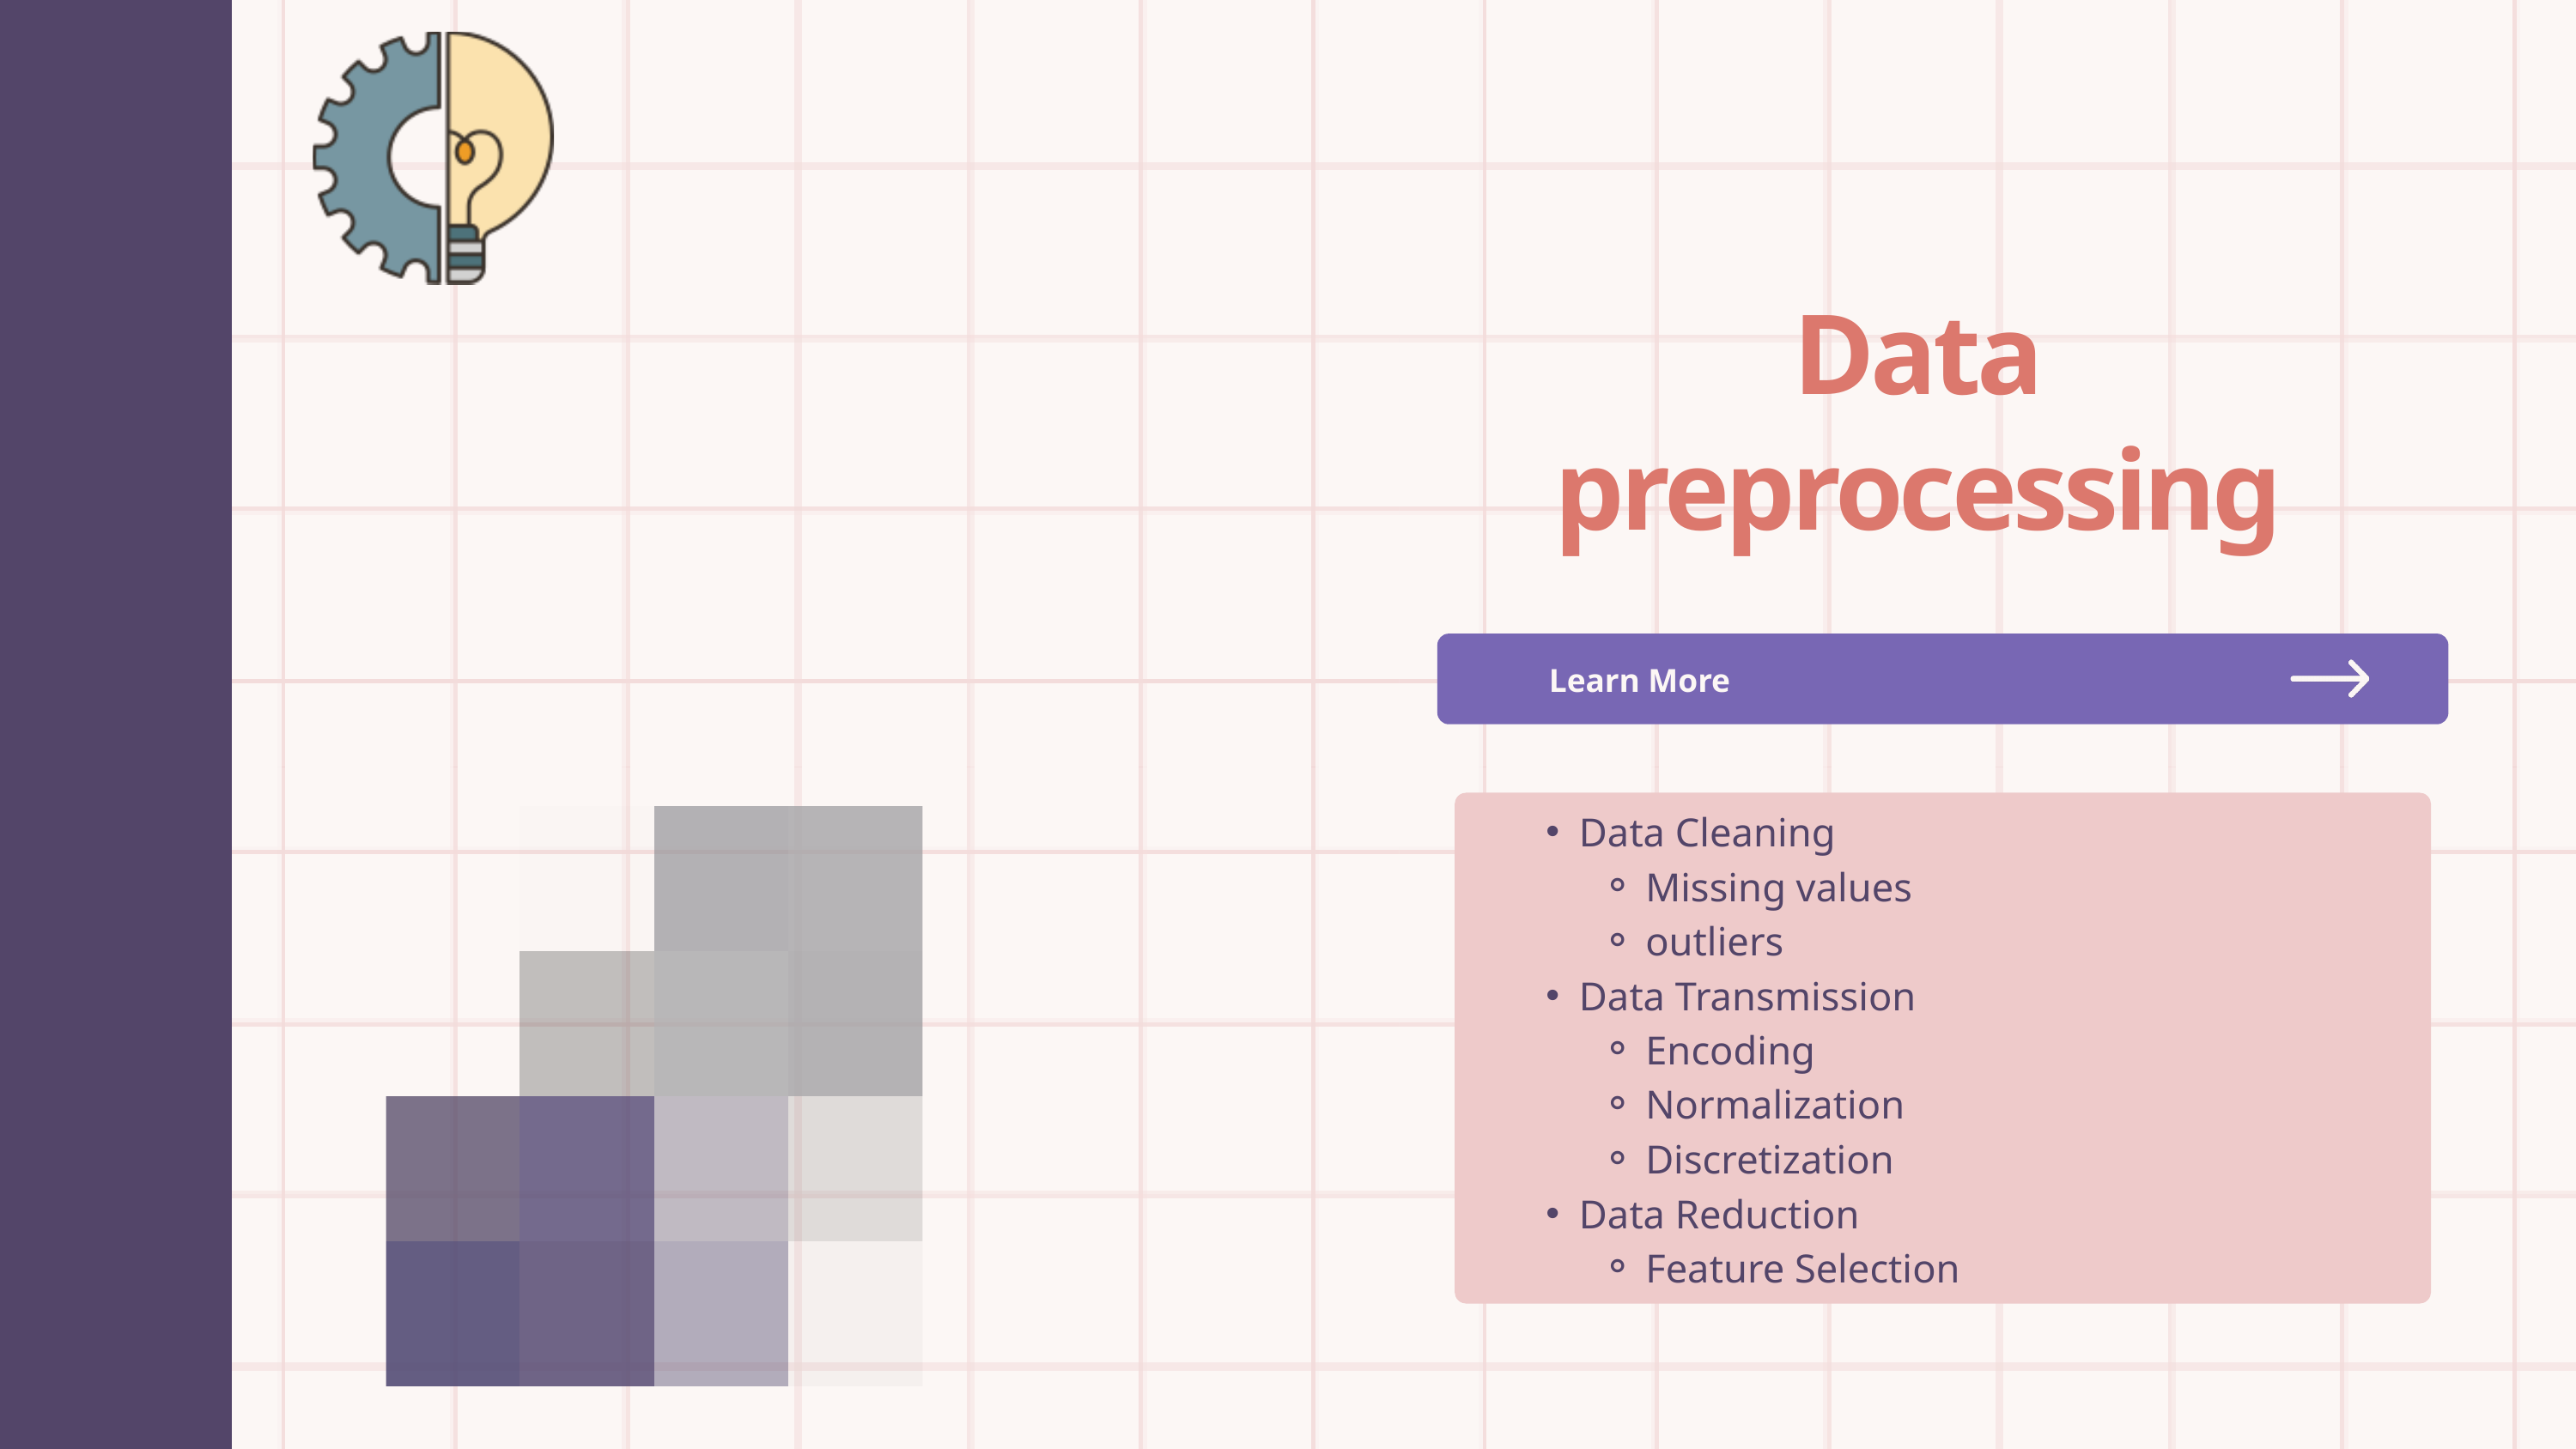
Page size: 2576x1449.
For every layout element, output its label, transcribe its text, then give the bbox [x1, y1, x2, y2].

text_box Data preprocessing [1307, 282, 2530, 552]
text_box [239, 0, 1400, 767]
text_box [1400, 0, 2576, 767]
text_box [239, 767, 1400, 1449]
text_box [1400, 767, 2576, 1449]
text_box [386, 806, 923, 1386]
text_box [1454, 792, 2432, 1304]
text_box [1437, 633, 2449, 724]
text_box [0, 0, 233, 1449]
text_box [313, 32, 555, 285]
